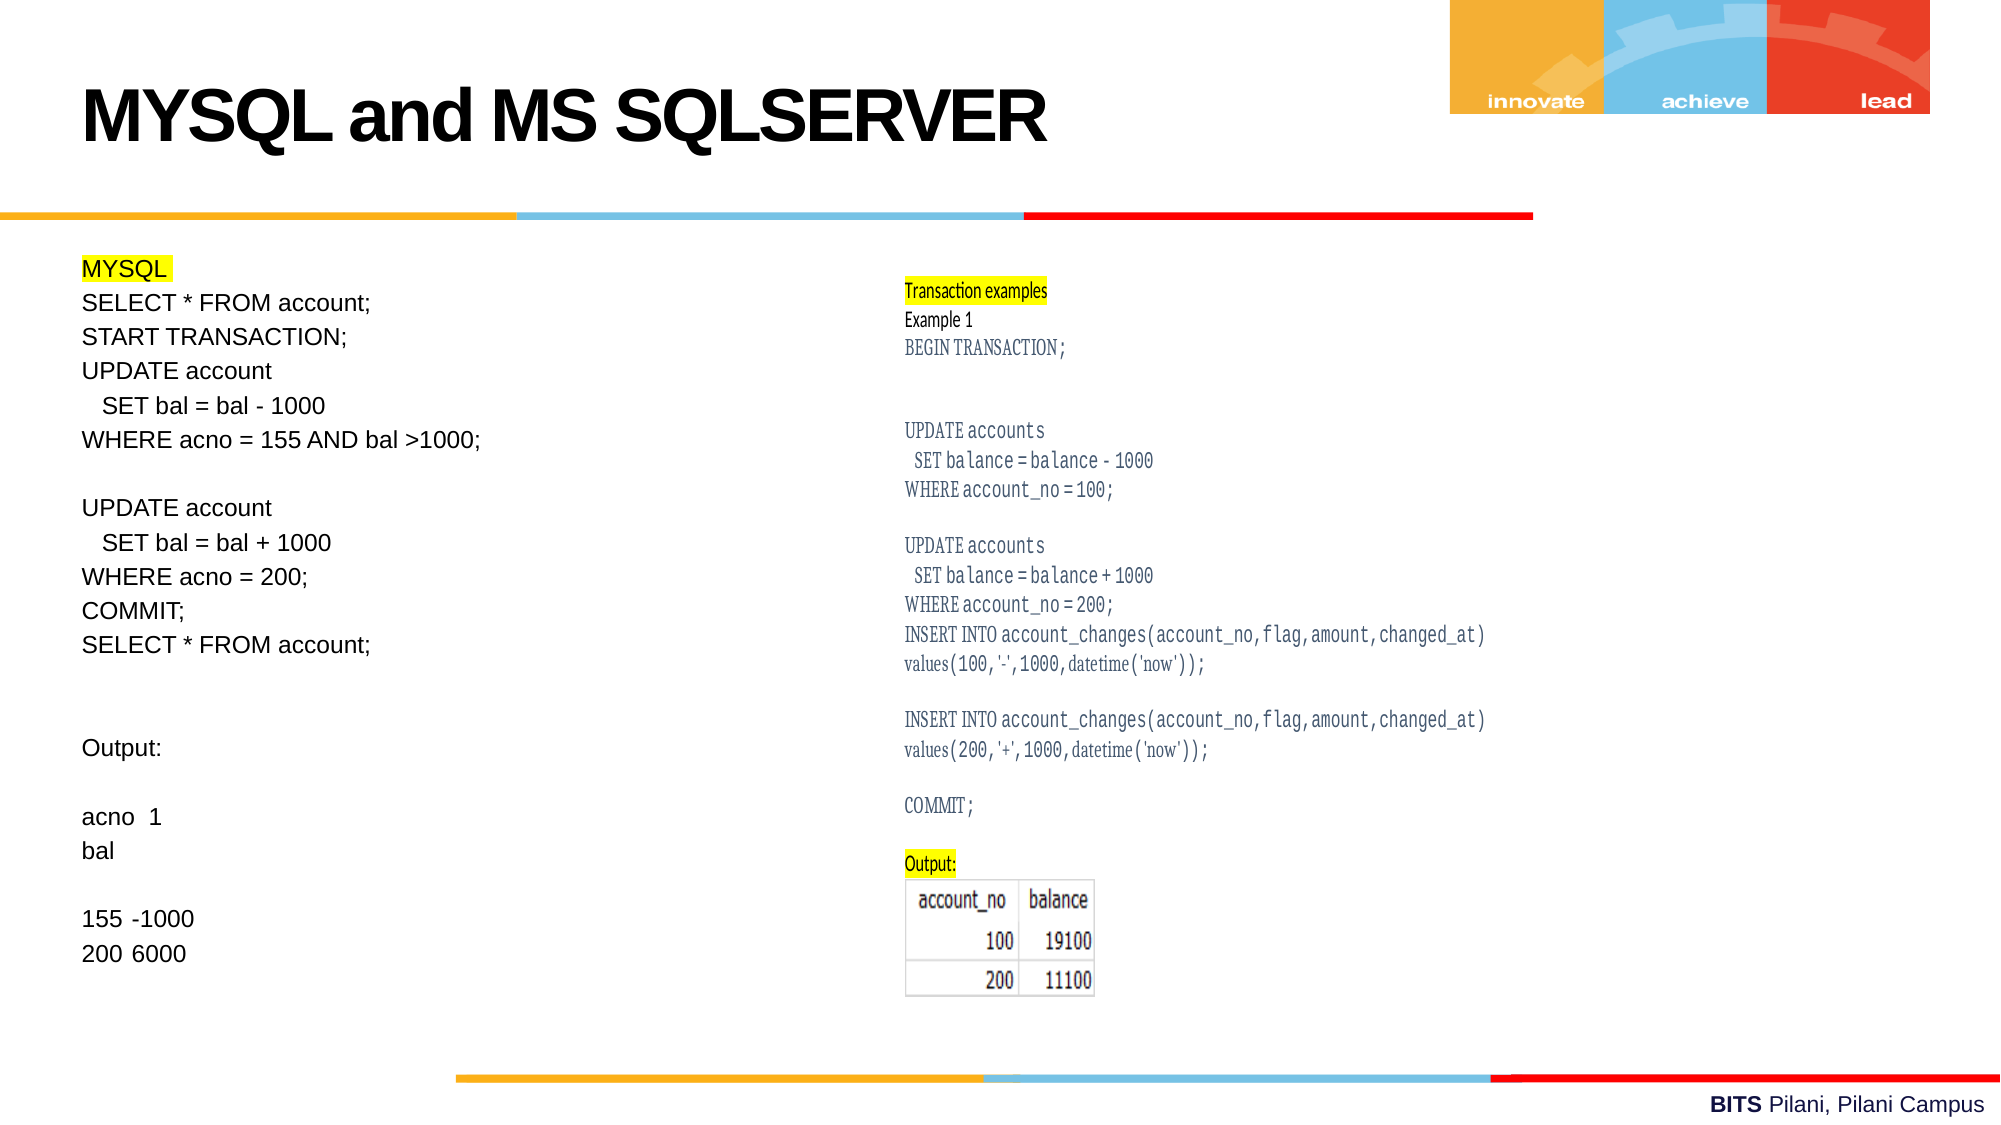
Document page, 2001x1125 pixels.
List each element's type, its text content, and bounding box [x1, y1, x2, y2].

list MYSQL SELECT * FROM account; START TRANSACTION; UPDATE account SET bal = bal - 1000 WHERE acno = 155 AND bal >1000; UPDATE account SET bal = bal + 1000 WHERE acno = 200; COMMIT; SELECT * FROM account; Output: acno 1 bal 155 -1000 200 6000 [66, 245, 1867, 988]
list MYSQL and MS SQLSERVER [66, 24, 1450, 213]
picture [1449, 0, 1930, 114]
picture [904, 275, 1712, 997]
